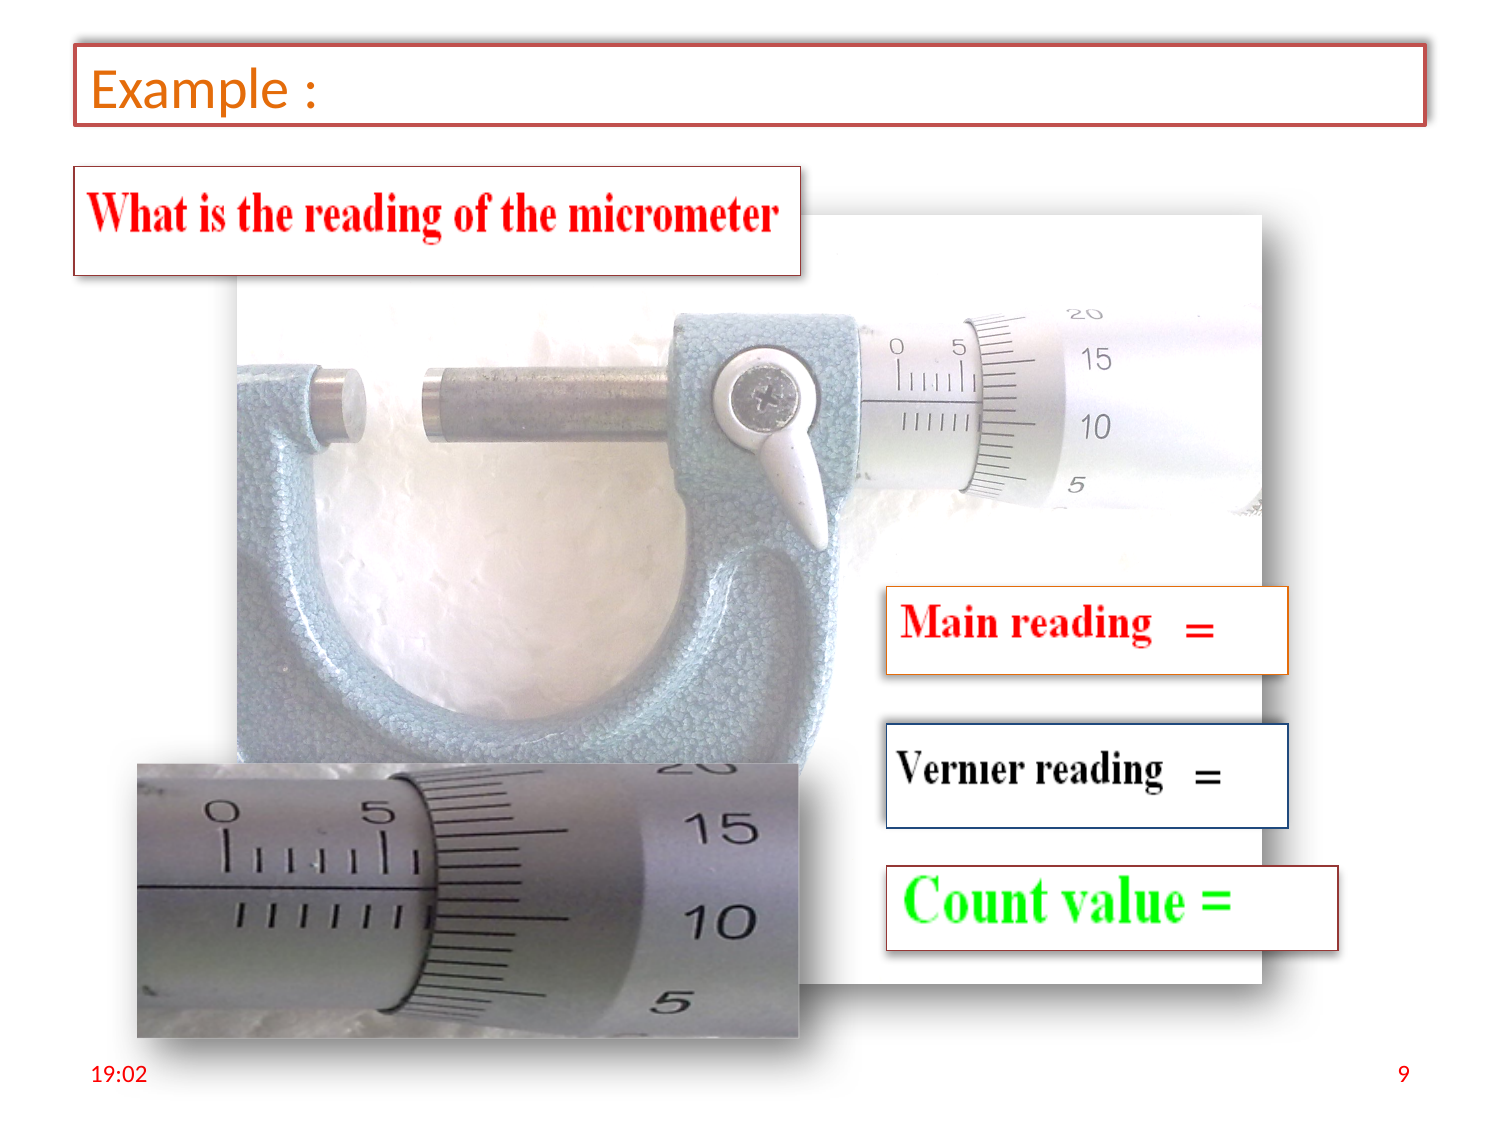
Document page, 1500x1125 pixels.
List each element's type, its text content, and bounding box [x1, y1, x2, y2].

picture [137, 762, 826, 1051]
picture [74, 166, 801, 276]
picture [887, 724, 1288, 828]
title Example : [73, 43, 1427, 127]
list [237, 215, 1263, 985]
slide_number 9 [1074, 1042, 1425, 1103]
picture [887, 587, 1288, 675]
slide_number الثلاثاء، 05 تشرين الأول، 2021 [75, 1042, 425, 1103]
picture [887, 866, 1338, 951]
